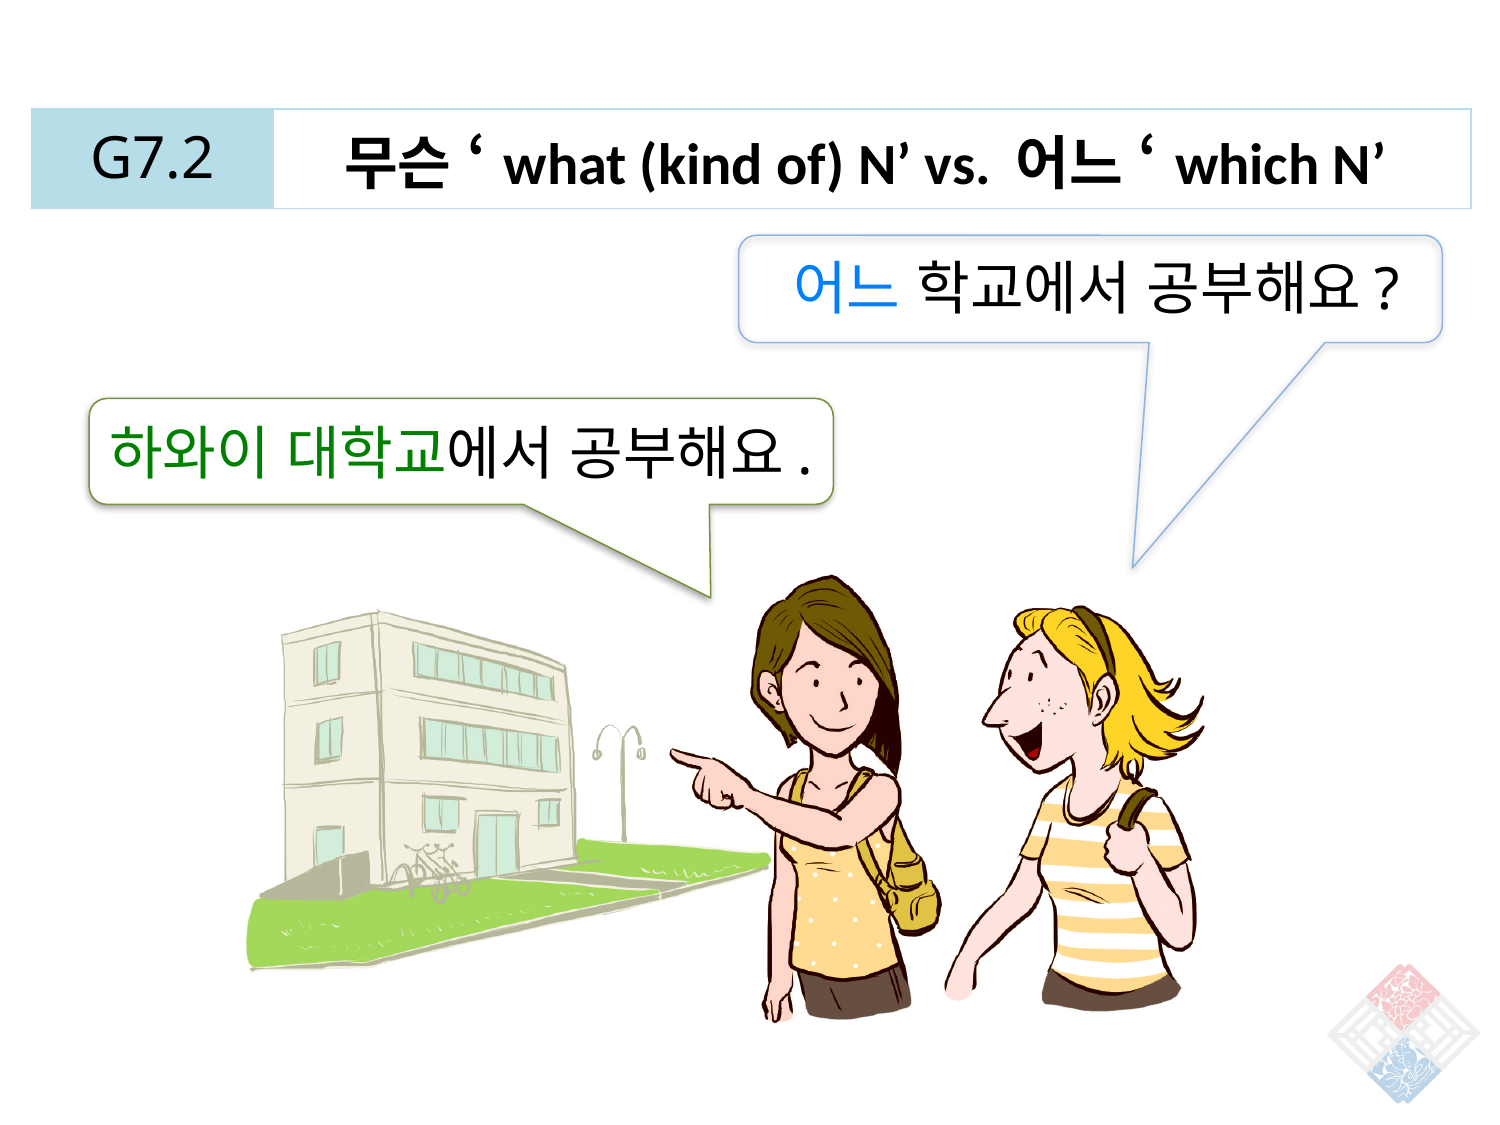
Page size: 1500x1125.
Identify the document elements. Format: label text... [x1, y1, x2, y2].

text_box [737, 234, 1444, 545]
text_box 하와이 대학교에서 공부해요. [94, 408, 860, 494]
table_header 무슨 ‘what (kind of) N’ vs. 어느 ‘which N’ [274, 110, 1470, 208]
text_box [88, 397, 833, 545]
picture [217, 546, 1291, 1034]
text_box 어느 학교에서 공부해요? [778, 243, 1416, 329]
table_header G7.2 [32, 110, 272, 208]
